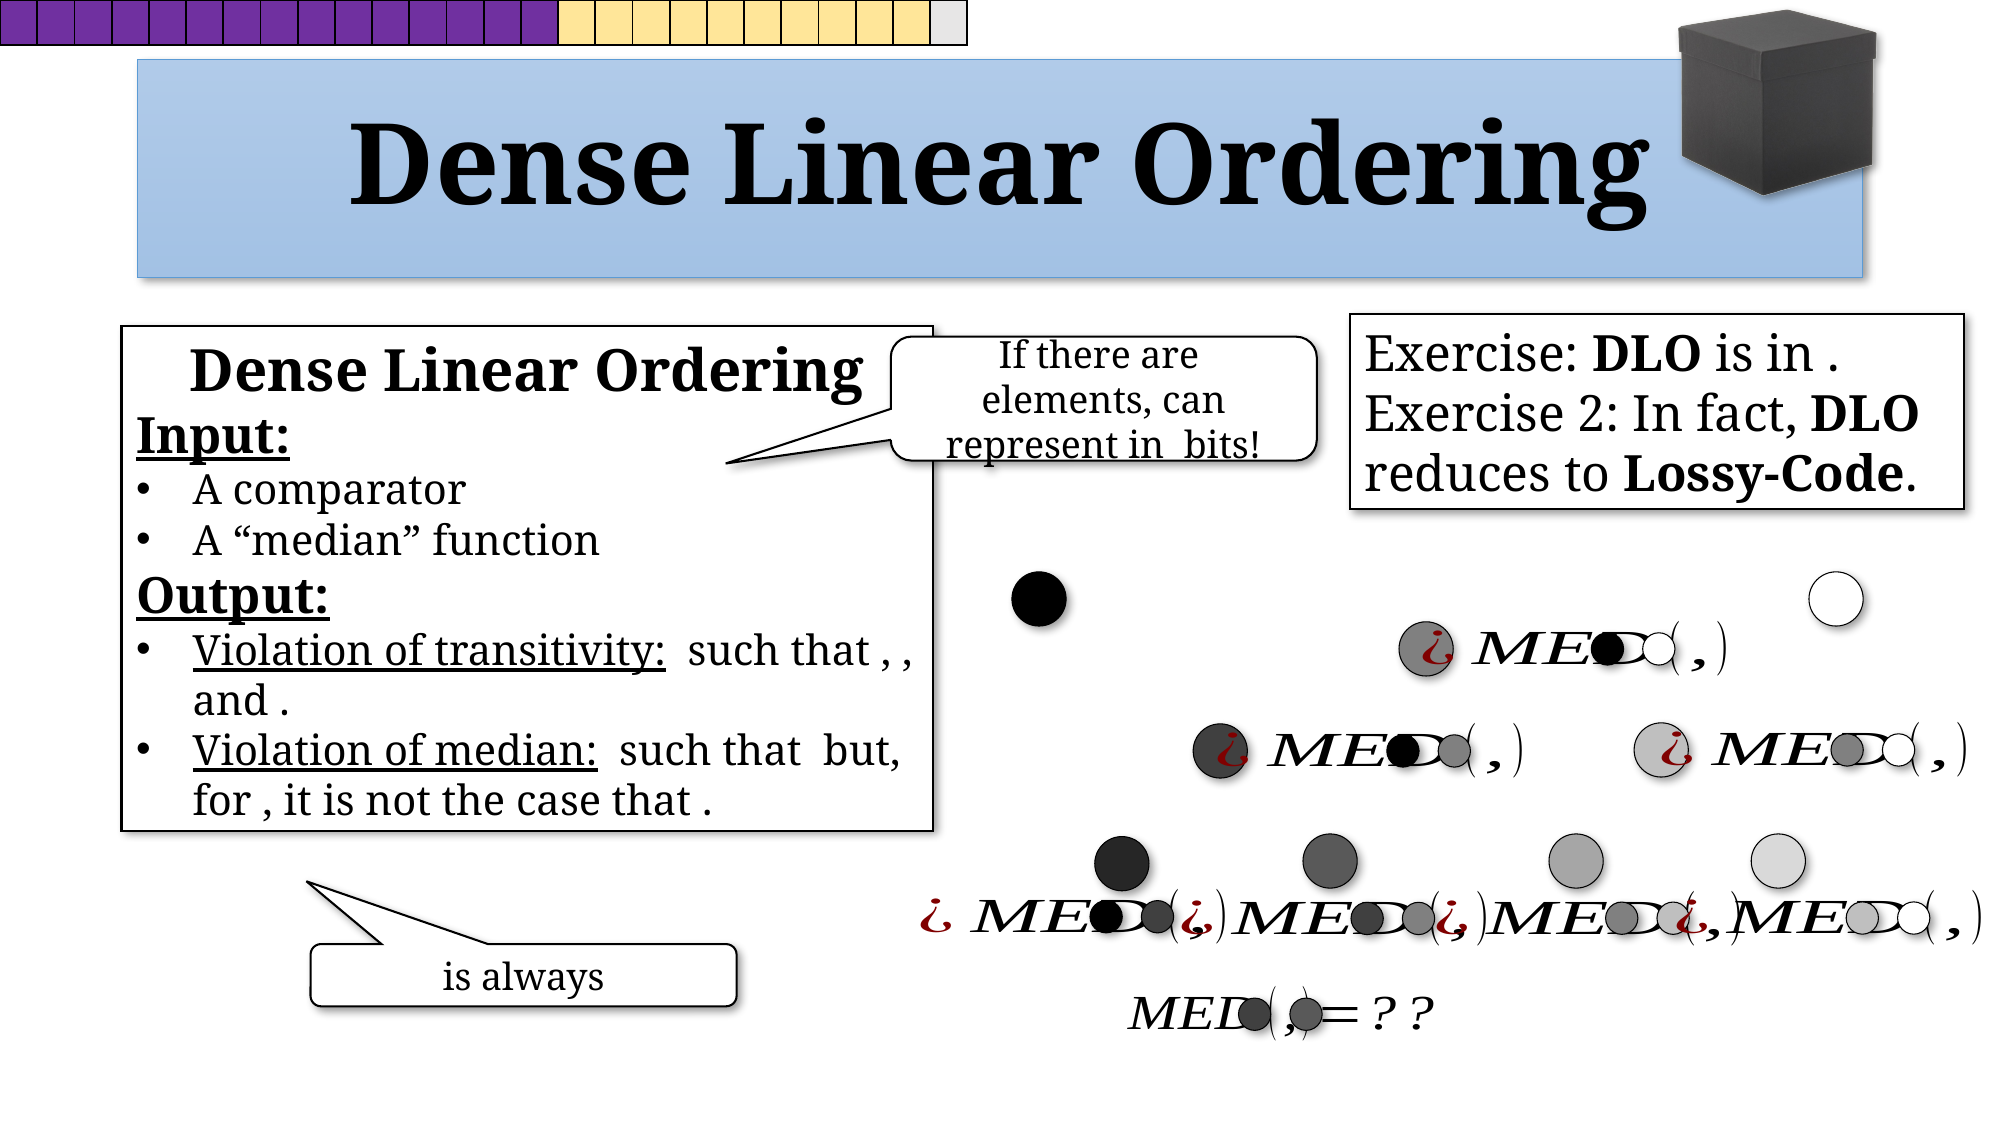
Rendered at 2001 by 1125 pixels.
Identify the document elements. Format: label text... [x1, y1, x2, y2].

table_header [187, 1, 222, 44]
title Dense Linear Ordering [137, 59, 1863, 278]
table_header [1, 1, 36, 44]
table_header [410, 1, 446, 44]
table_header [224, 1, 260, 44]
picture [1647, 0, 1908, 233]
table_header [559, 1, 594, 44]
table_header [819, 1, 855, 44]
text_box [1398, 618, 1734, 680]
table_header [113, 1, 148, 44]
table_header [931, 1, 966, 44]
table_header [261, 1, 297, 44]
table_header [150, 1, 185, 44]
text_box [1634, 719, 1973, 781]
table_header [633, 1, 669, 44]
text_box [1178, 833, 1433, 949]
table_header [373, 1, 408, 44]
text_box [1124, 983, 1439, 1045]
table_header [522, 1, 557, 44]
table_header [38, 1, 74, 44]
table_header [708, 1, 743, 44]
table_header [336, 1, 371, 44]
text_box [1193, 720, 1529, 782]
table_header [485, 1, 520, 44]
table_header [596, 1, 632, 44]
table_header [447, 1, 483, 44]
table_header [894, 1, 929, 44]
table_header [75, 1, 111, 44]
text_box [1673, 833, 1988, 949]
table_header [782, 1, 818, 44]
table_header [745, 1, 780, 44]
text_box [1011, 571, 1067, 627]
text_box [1433, 833, 1673, 949]
table_header [857, 1, 892, 44]
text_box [917, 836, 1178, 947]
text_box [1808, 571, 1864, 627]
table_header [671, 1, 706, 44]
table_header [299, 1, 334, 44]
